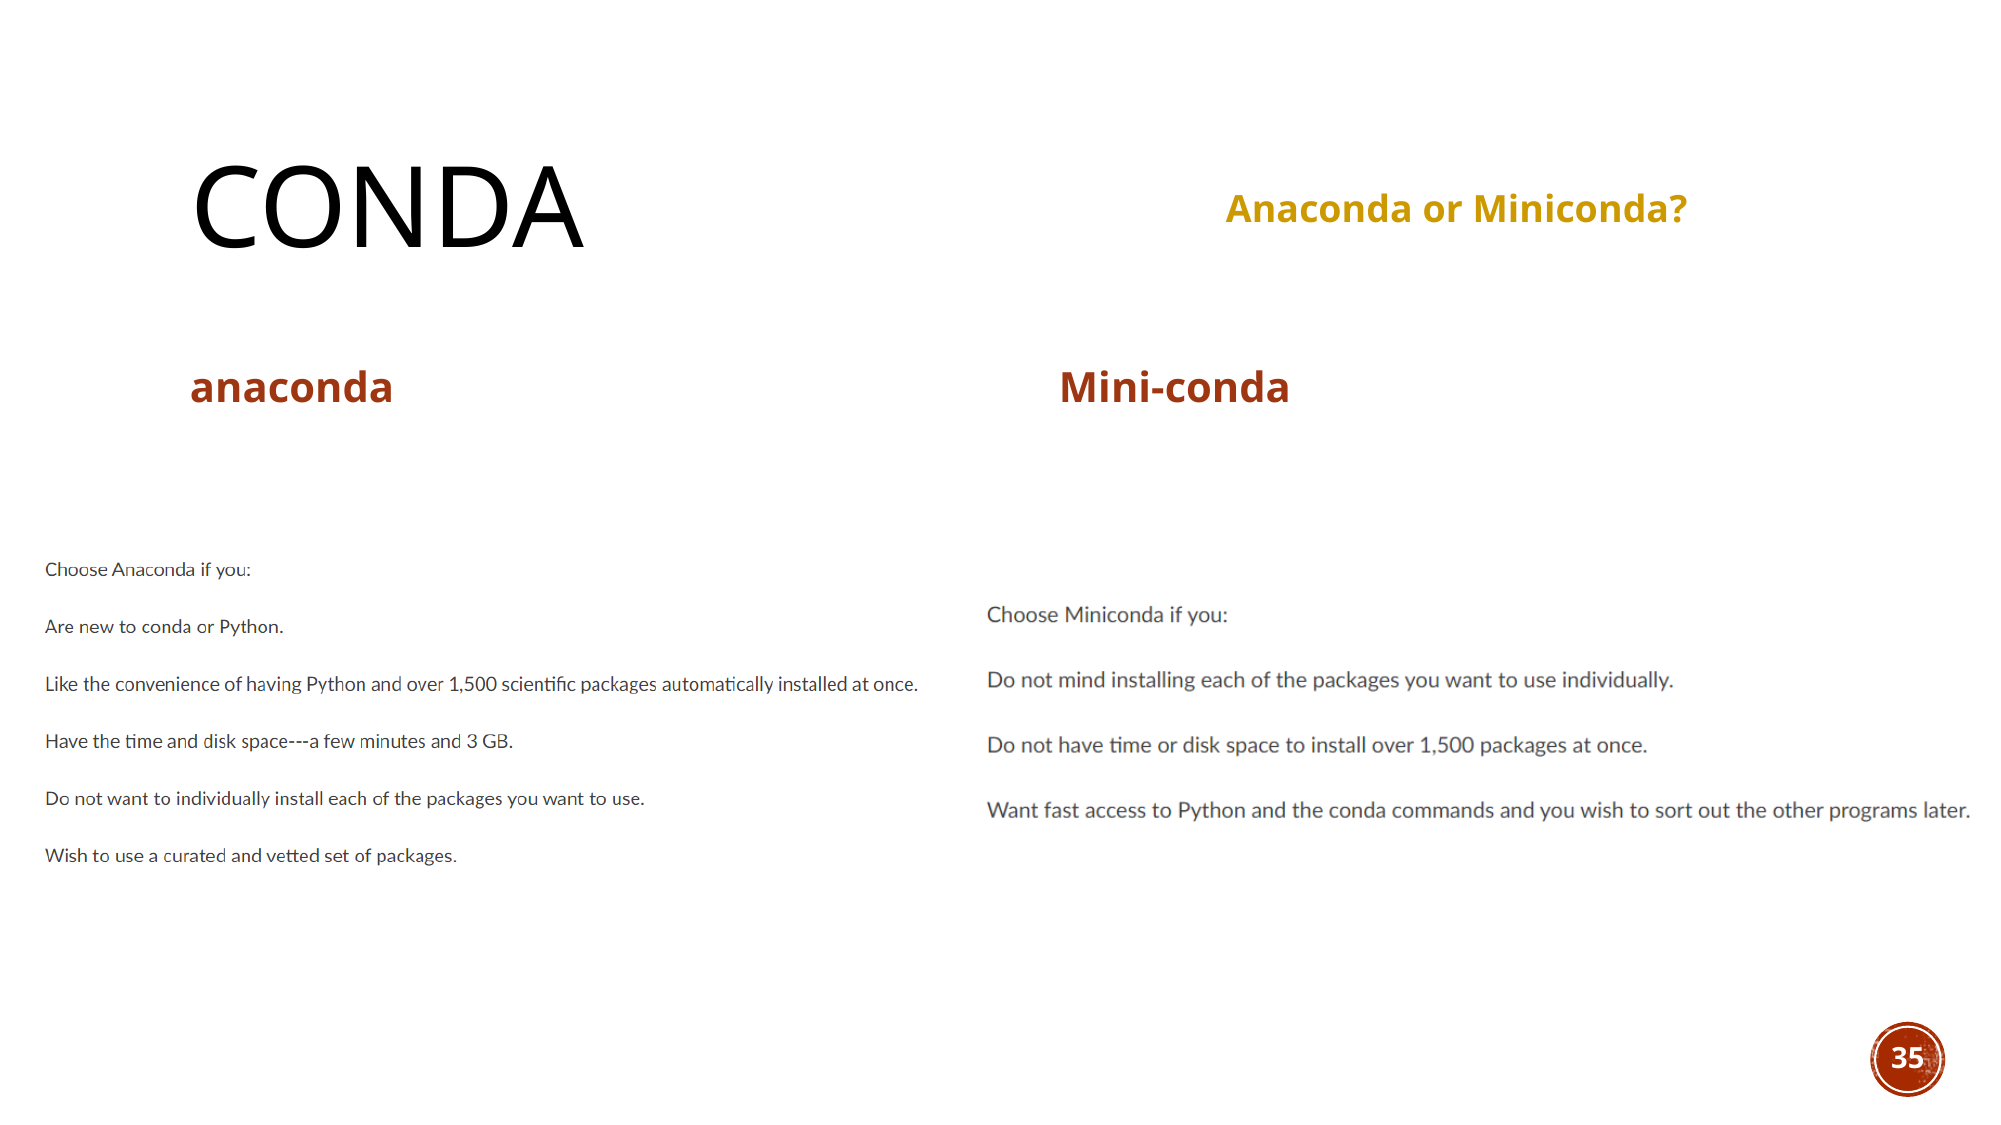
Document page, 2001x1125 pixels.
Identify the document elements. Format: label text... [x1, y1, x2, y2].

title Conda [175, 79, 1826, 344]
list anaconda [174, 336, 955, 441]
slide_number 35 [1855, 1028, 1961, 1089]
text_box Anaconda or Miniconda? [1210, 177, 1729, 244]
picture [29, 547, 929, 881]
list Mini-conda [1043, 336, 1824, 441]
picture [975, 594, 1983, 834]
